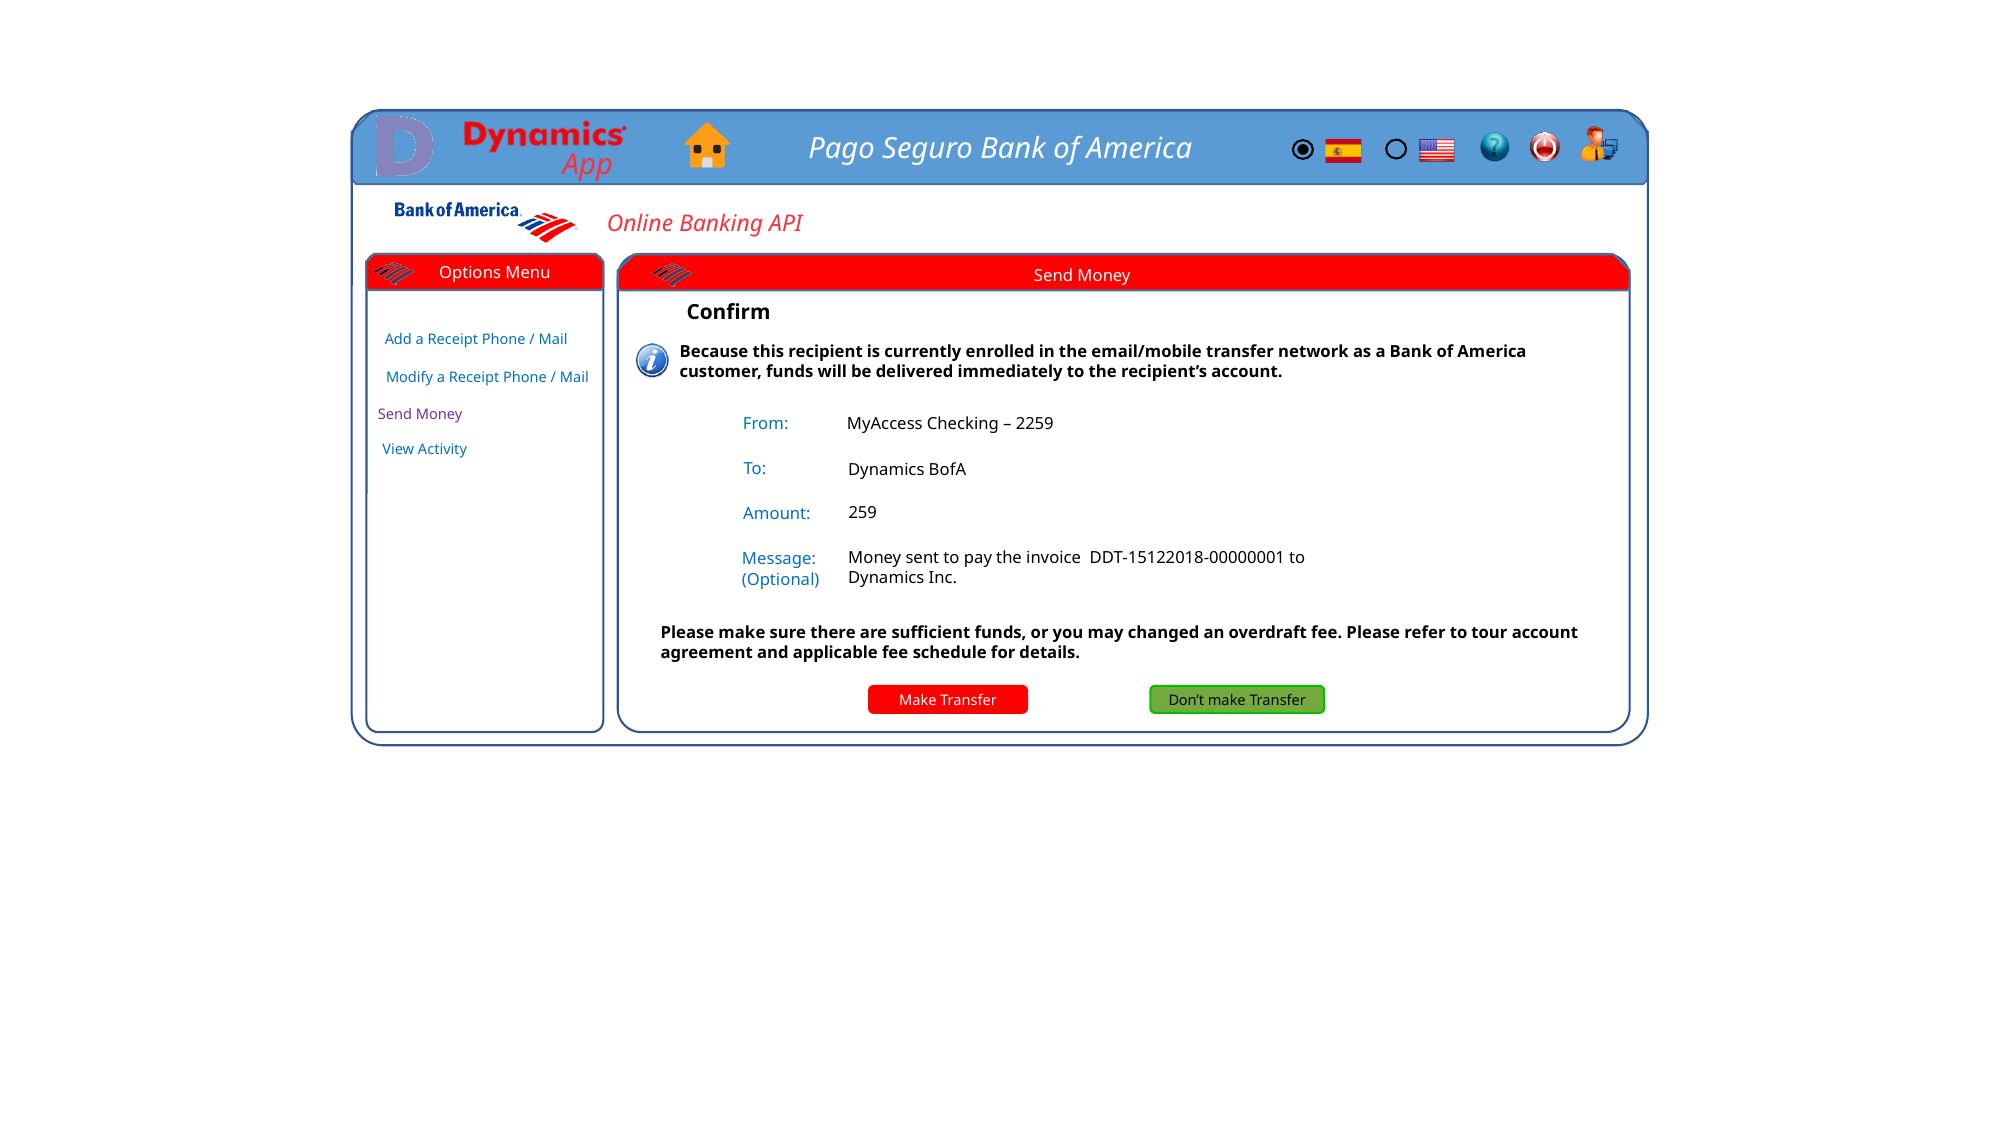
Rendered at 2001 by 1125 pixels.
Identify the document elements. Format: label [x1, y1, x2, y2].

text_box [351, 101, 1648, 746]
